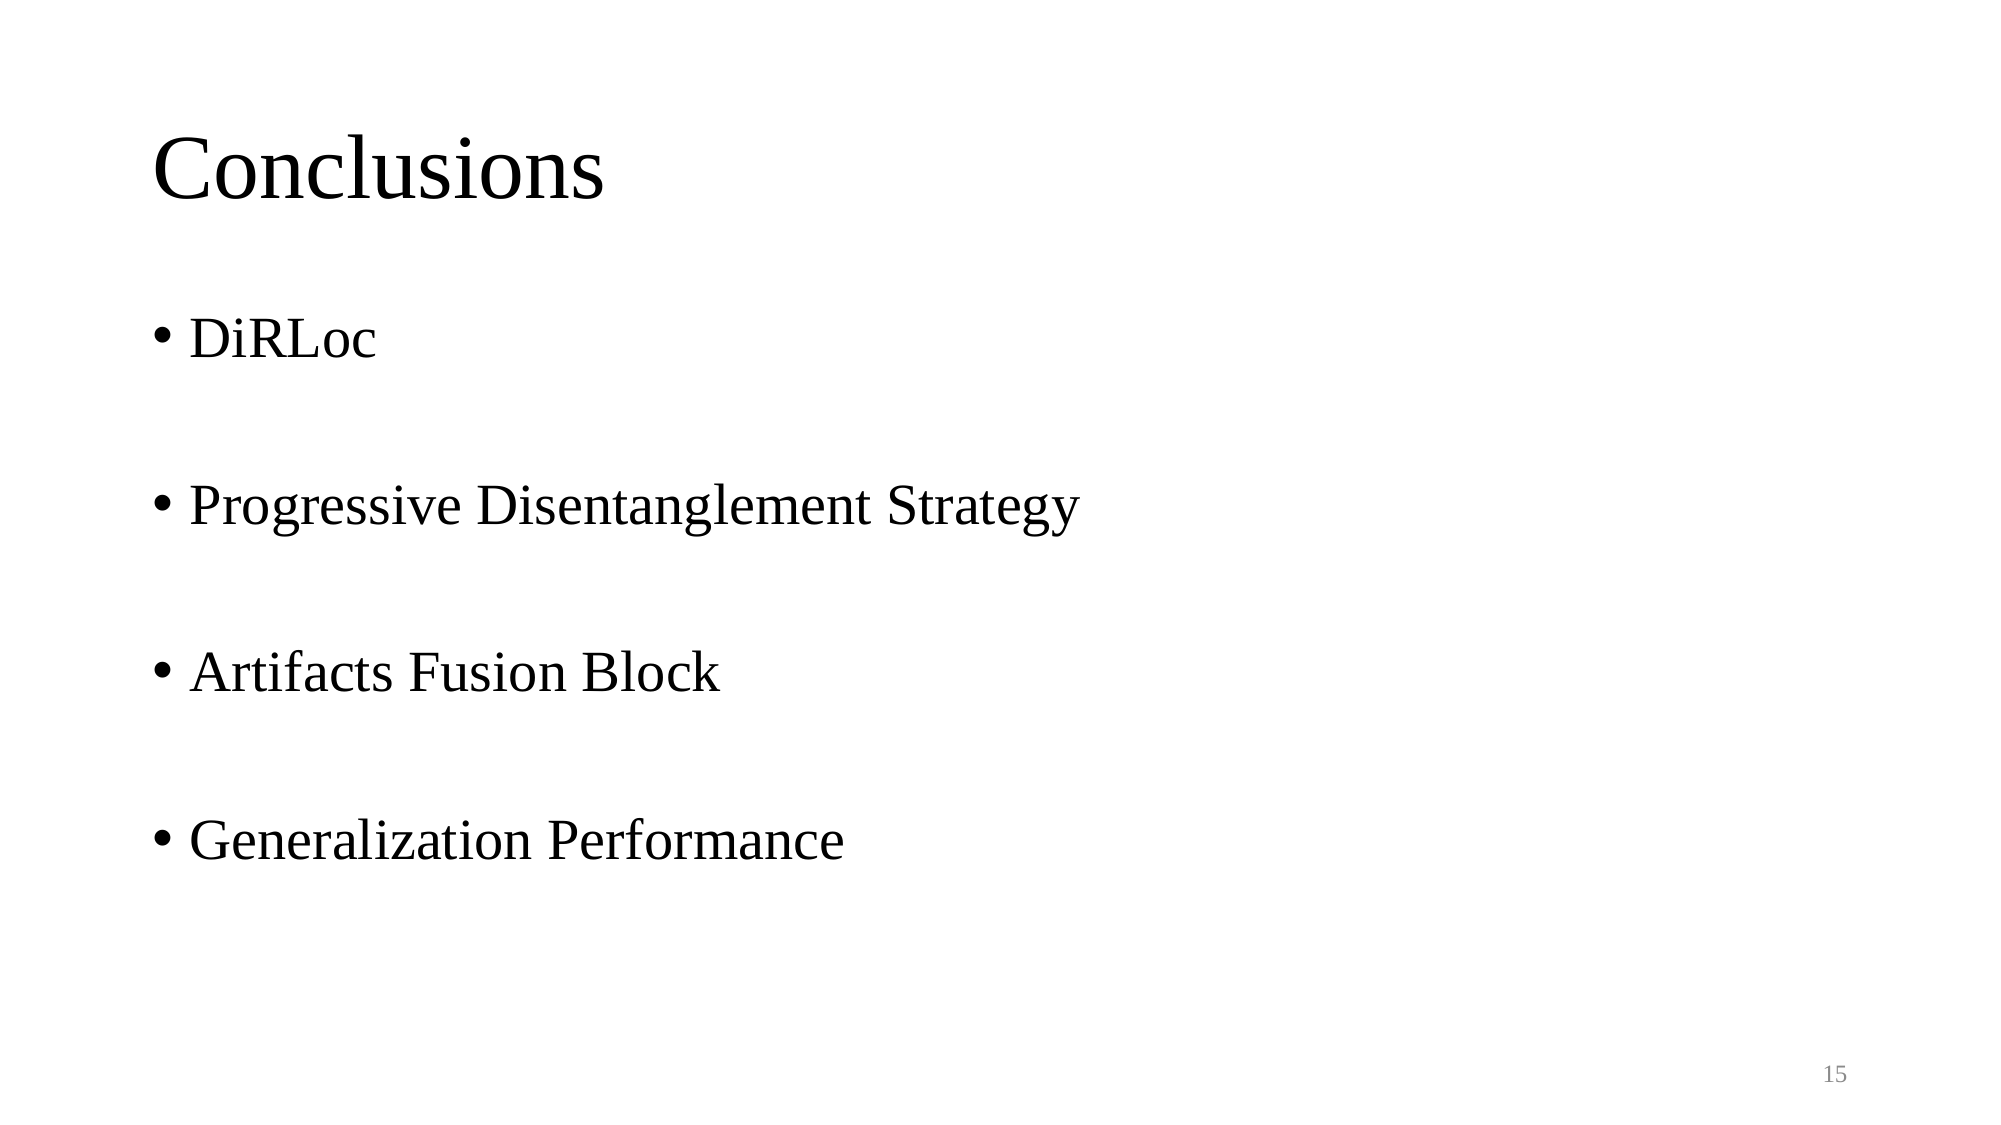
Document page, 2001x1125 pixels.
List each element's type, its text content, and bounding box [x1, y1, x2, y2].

list DiRLoc Progressive Disentanglement Strategy Artifacts Fusion Block Generalization Performance [137, 299, 1863, 1014]
title Conclusions [137, 59, 1863, 278]
slide_number 15 [1412, 1042, 1863, 1103]
